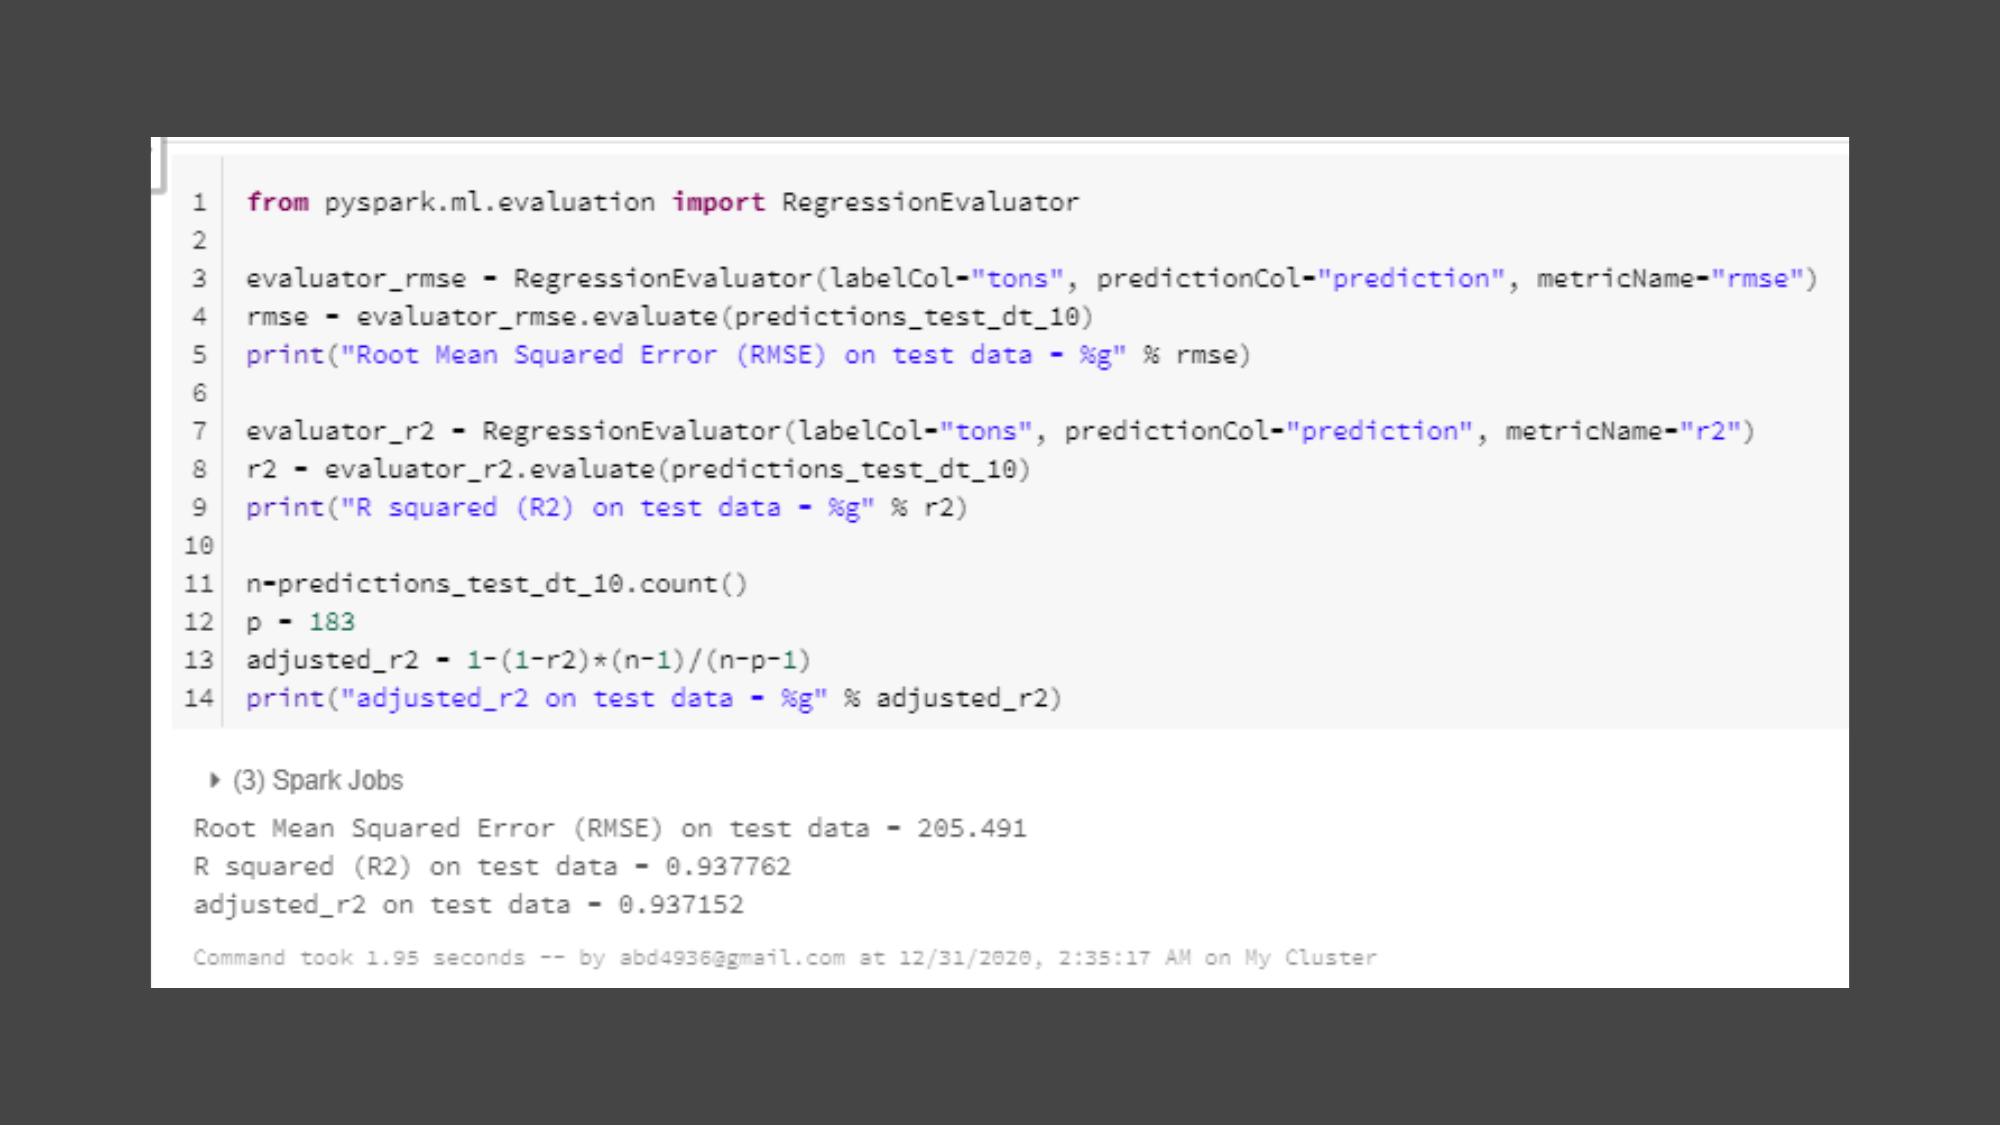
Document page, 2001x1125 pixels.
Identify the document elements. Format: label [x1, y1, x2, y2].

picture [150, 137, 1850, 988]
